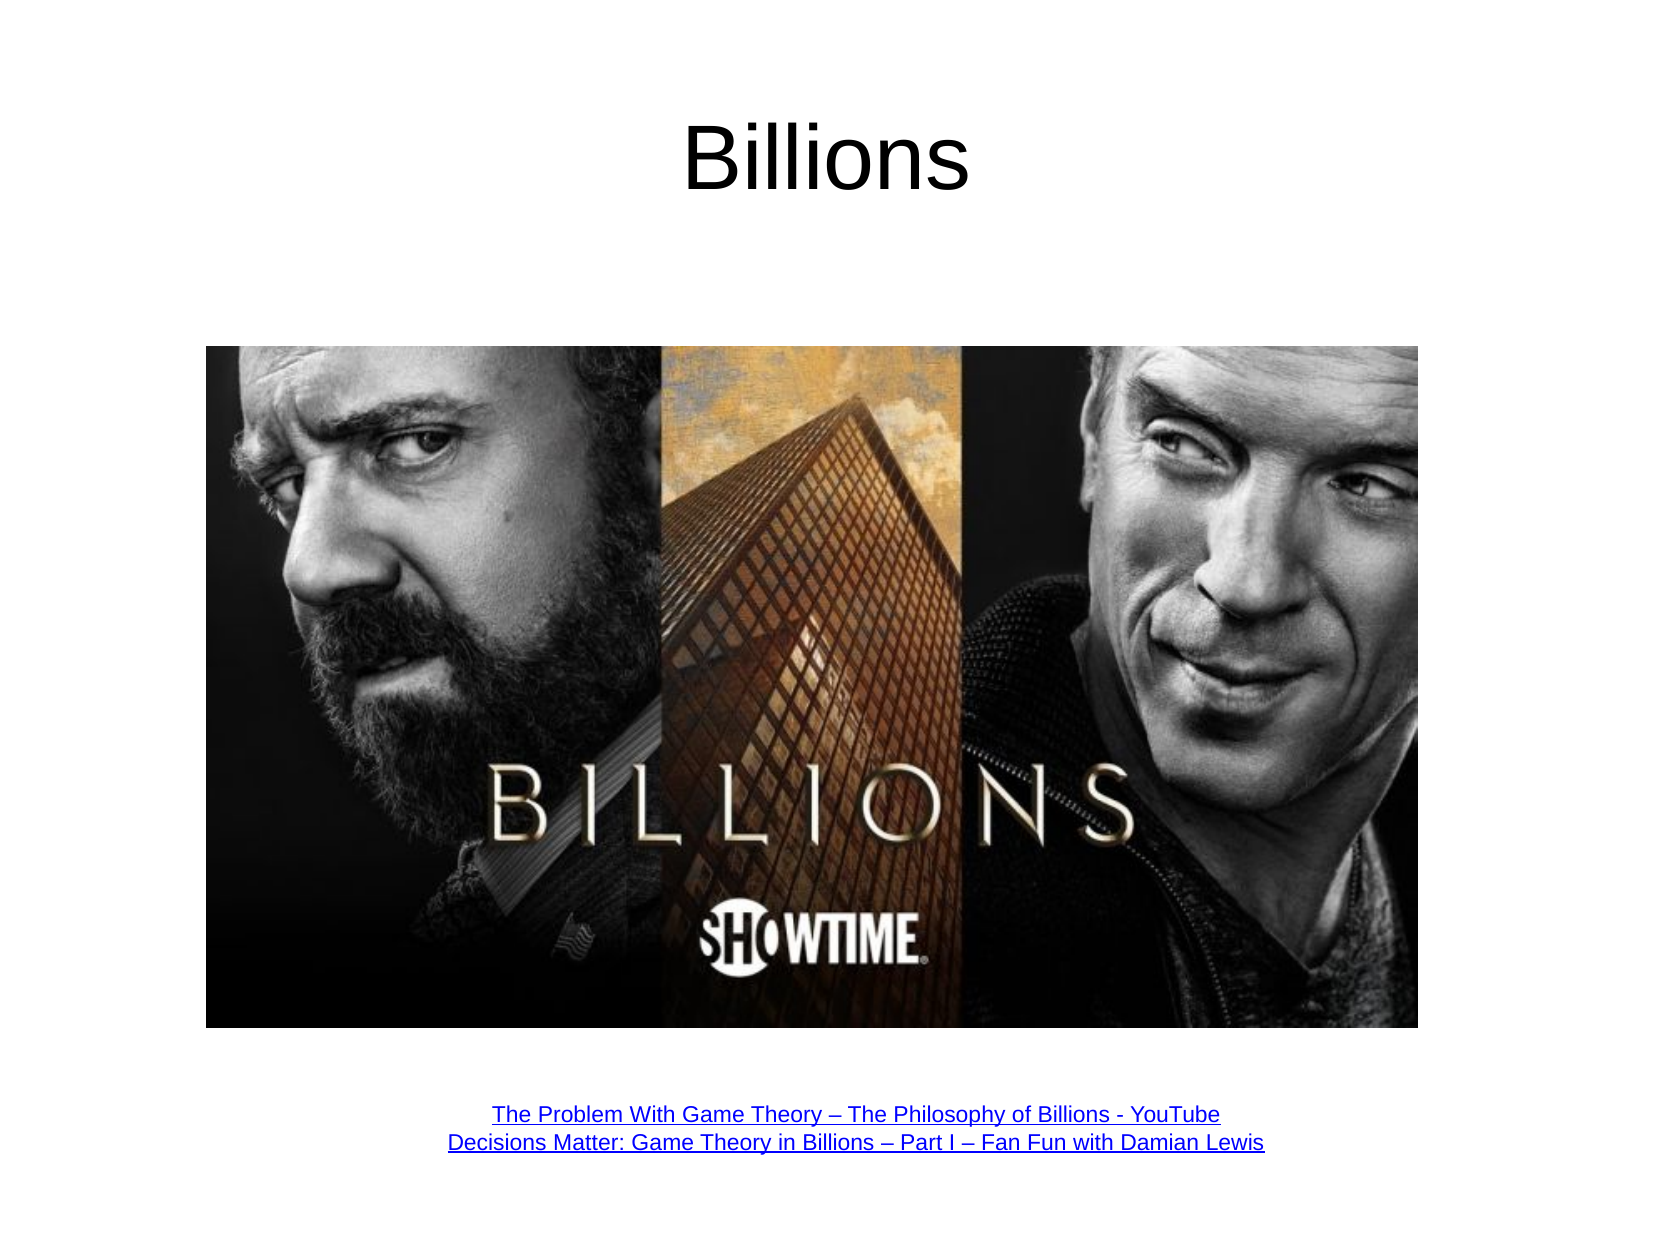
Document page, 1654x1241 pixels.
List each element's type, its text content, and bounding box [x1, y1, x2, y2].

text_box The Problem With Game Theory – The Philosophy of Billions - YouTube Decisions Matter: Game Theory in Billions – Part I – Fan Fun with Damian Lewis [334, 1084, 1378, 1170]
picture [206, 346, 1418, 1028]
text_box Billions [82, 49, 1571, 257]
